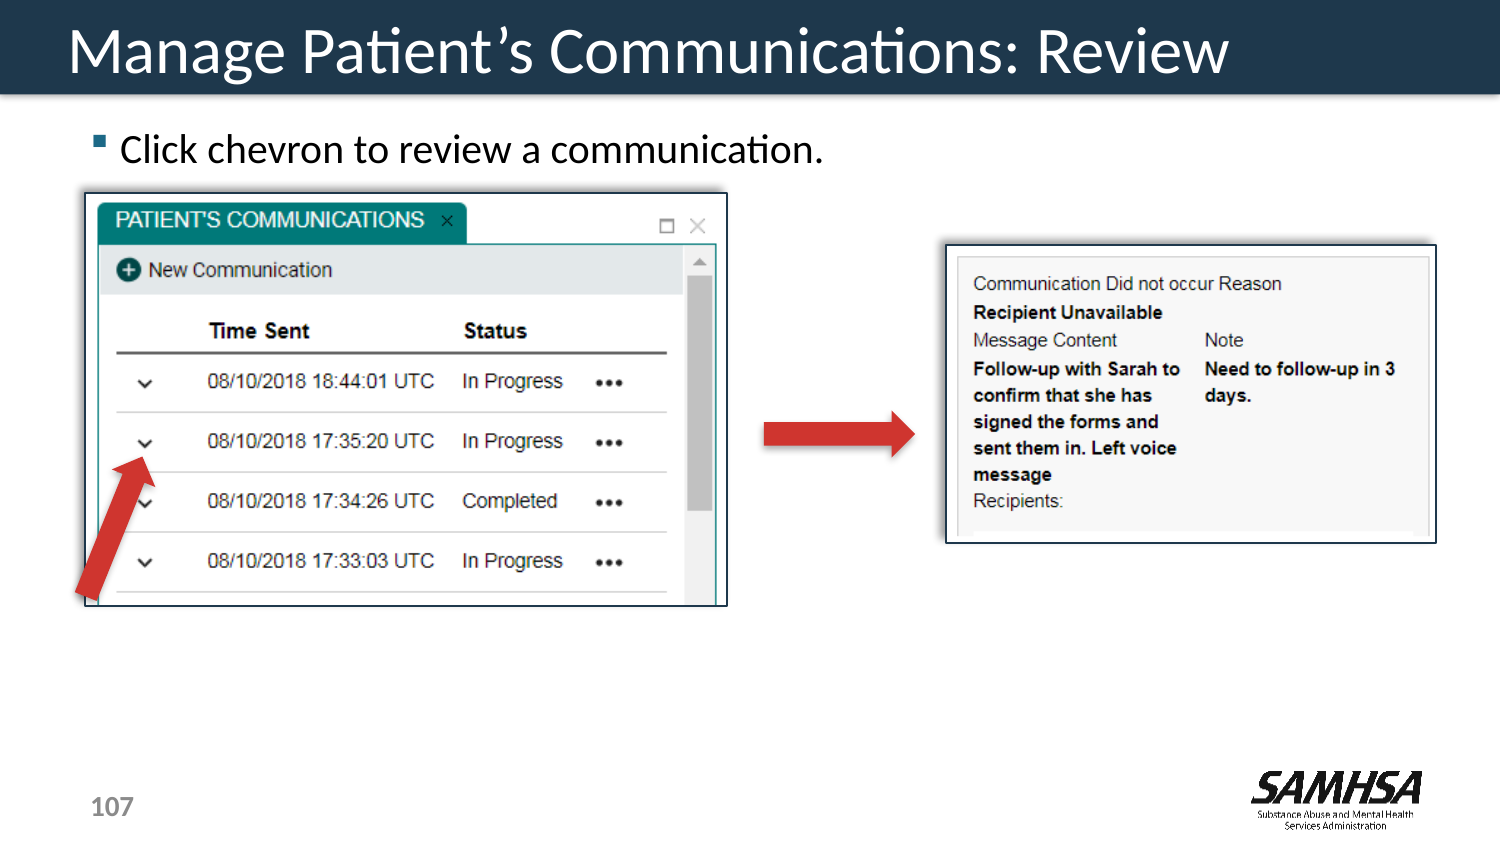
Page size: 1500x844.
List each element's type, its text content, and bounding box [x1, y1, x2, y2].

text_box [763, 409, 916, 459]
text_box [74, 574, 81, 596]
picture [1249, 771, 1425, 835]
picture [946, 245, 1436, 543]
picture [86, 194, 727, 606]
slide_number 107 [75, 782, 413, 827]
title Manage Patient’s Communications: Review [52, 8, 1425, 86]
list Click chevron to review a communication. [75, 116, 1425, 195]
